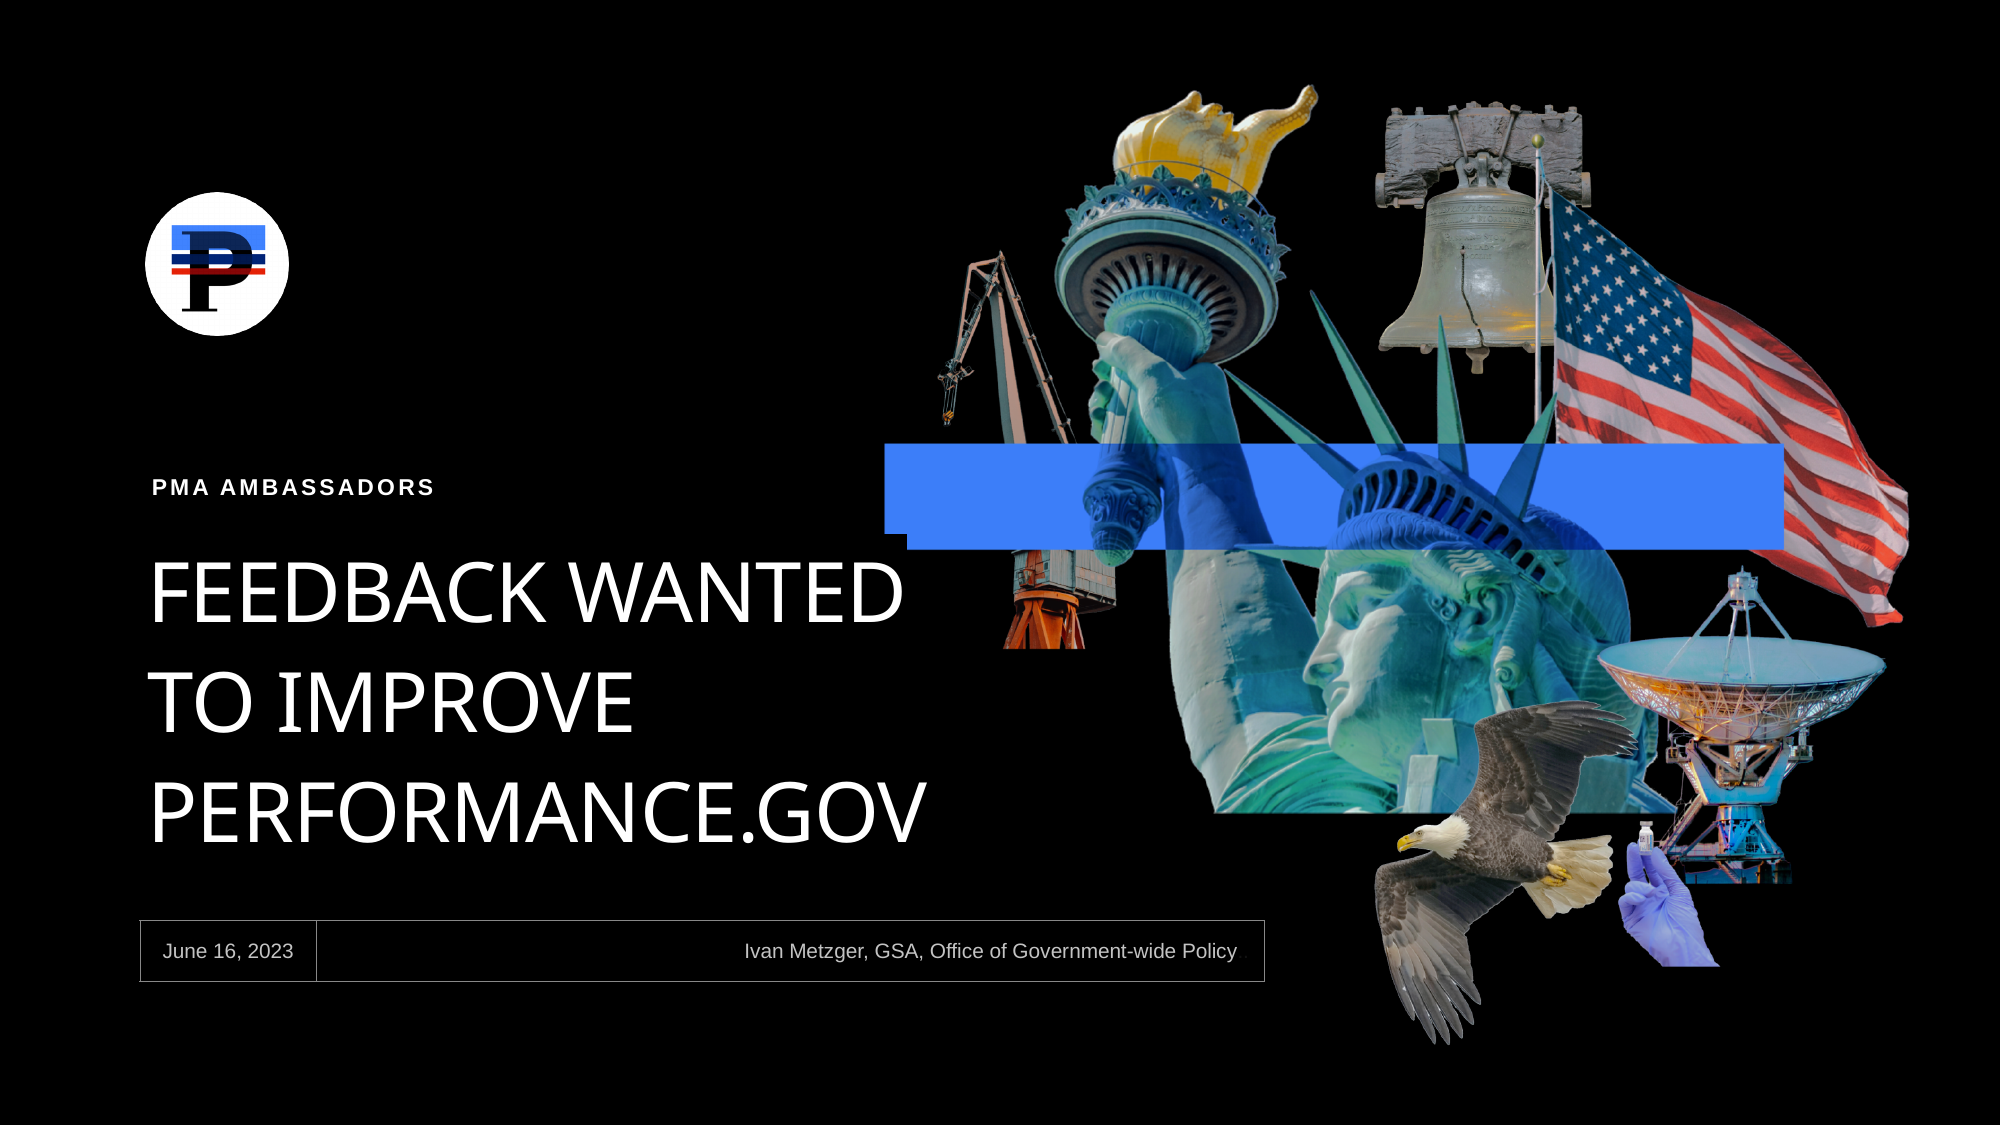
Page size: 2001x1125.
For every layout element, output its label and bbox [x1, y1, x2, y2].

picture [145, 192, 289, 336]
text_box [132, 70, 1928, 1055]
